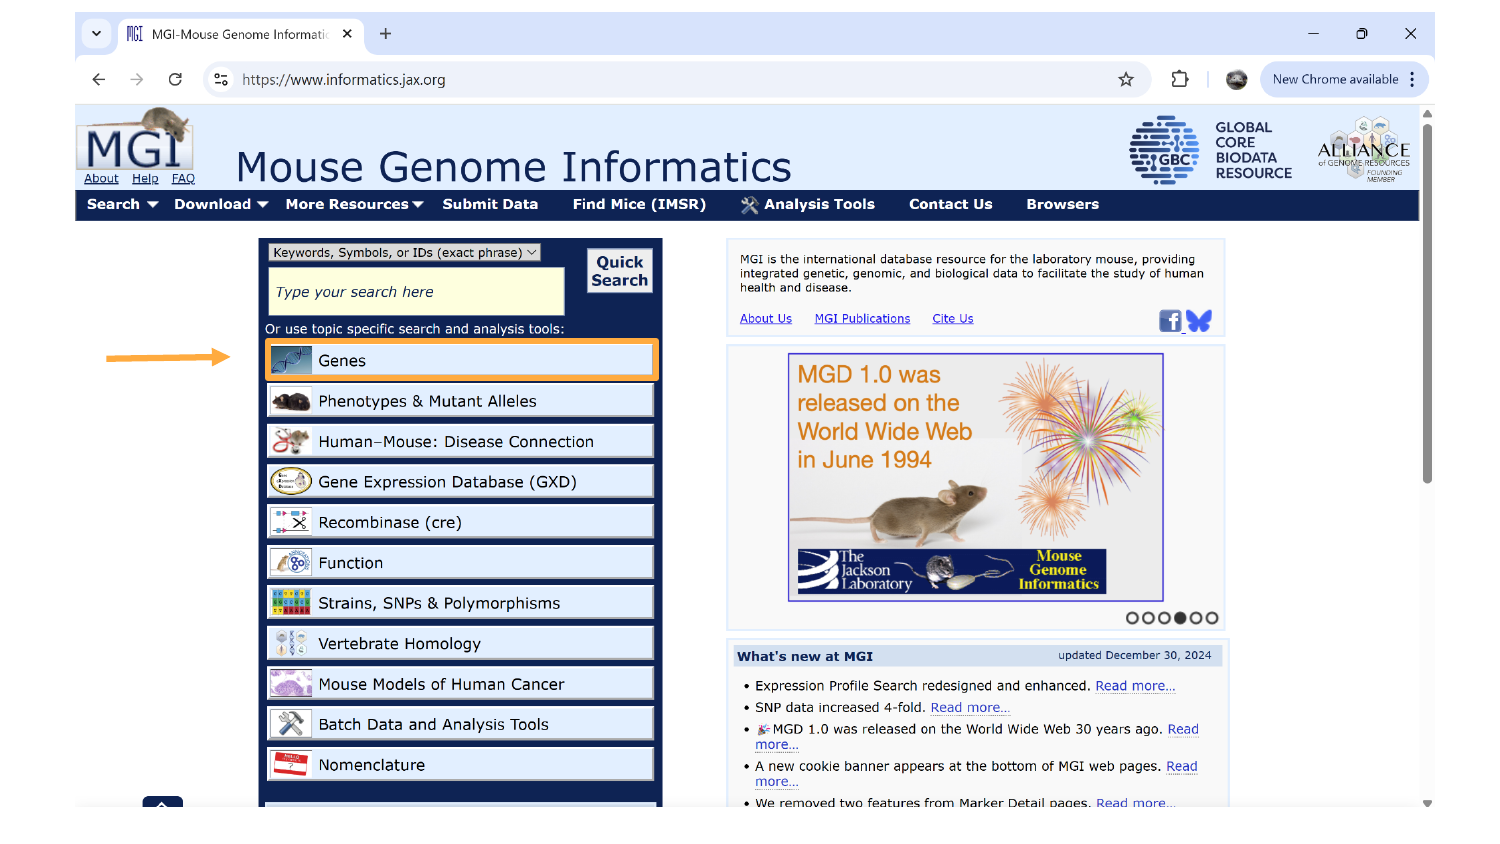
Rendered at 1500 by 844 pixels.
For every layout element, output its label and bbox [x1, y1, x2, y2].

text_box [74, 12, 1435, 807]
